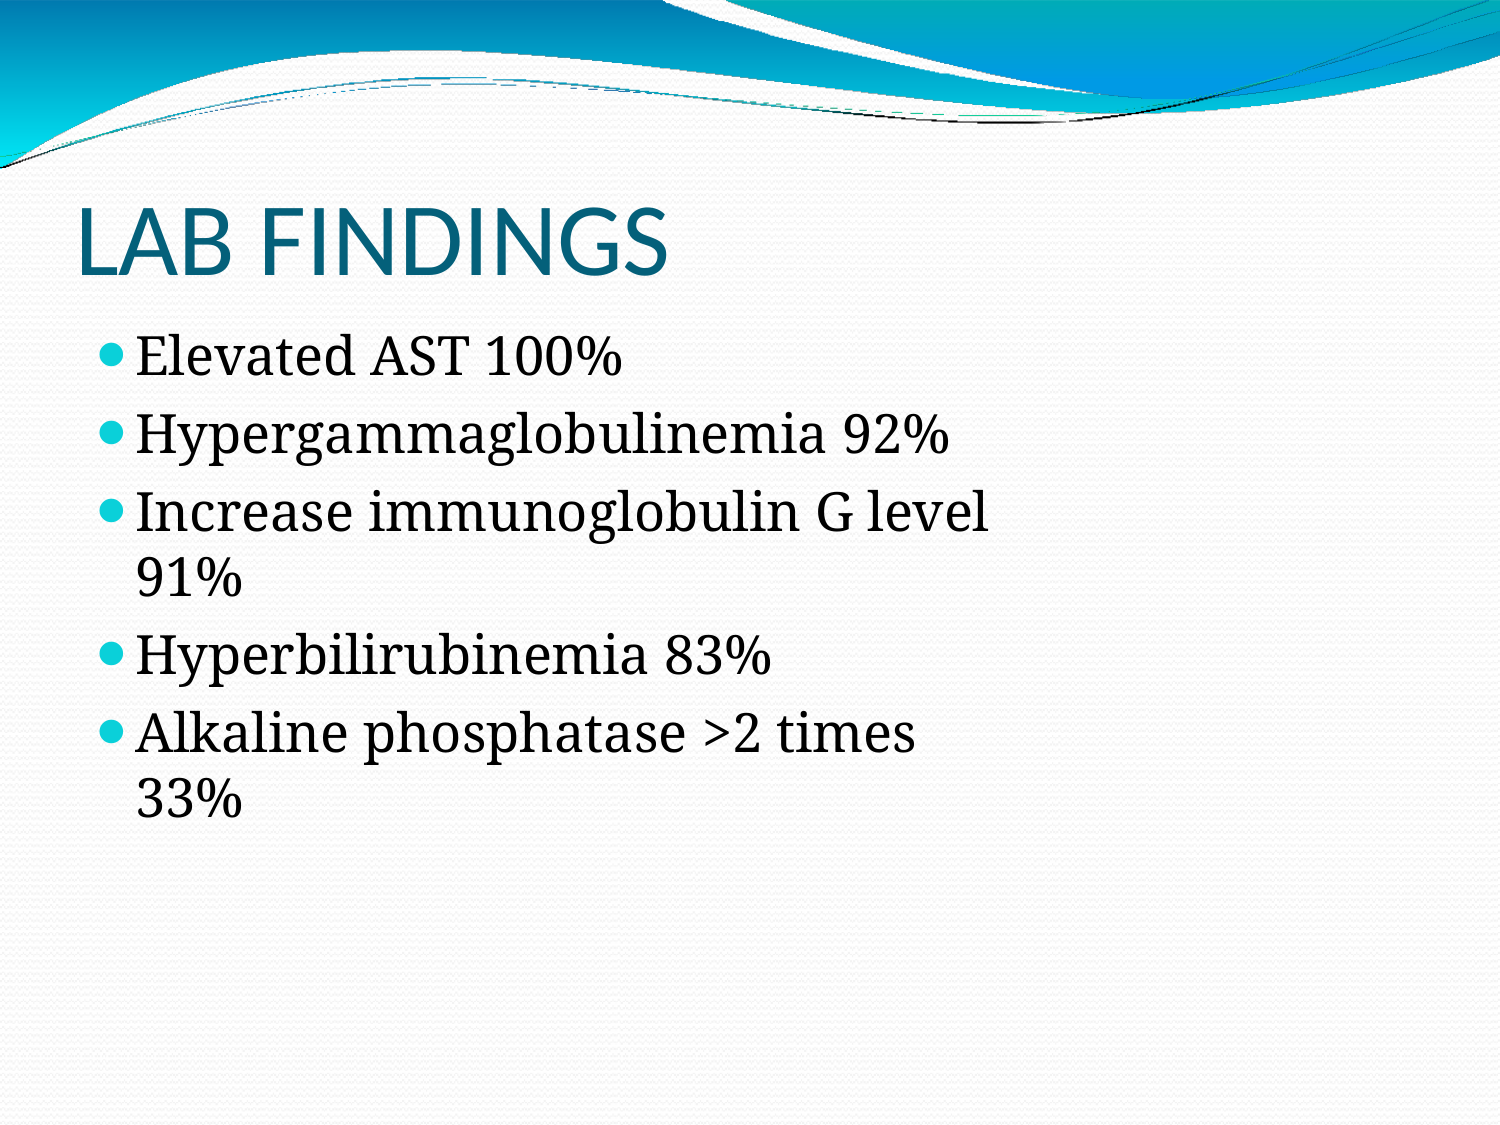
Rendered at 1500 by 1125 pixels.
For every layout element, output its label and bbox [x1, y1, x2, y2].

text_box [0, 0, 1500, 1125]
